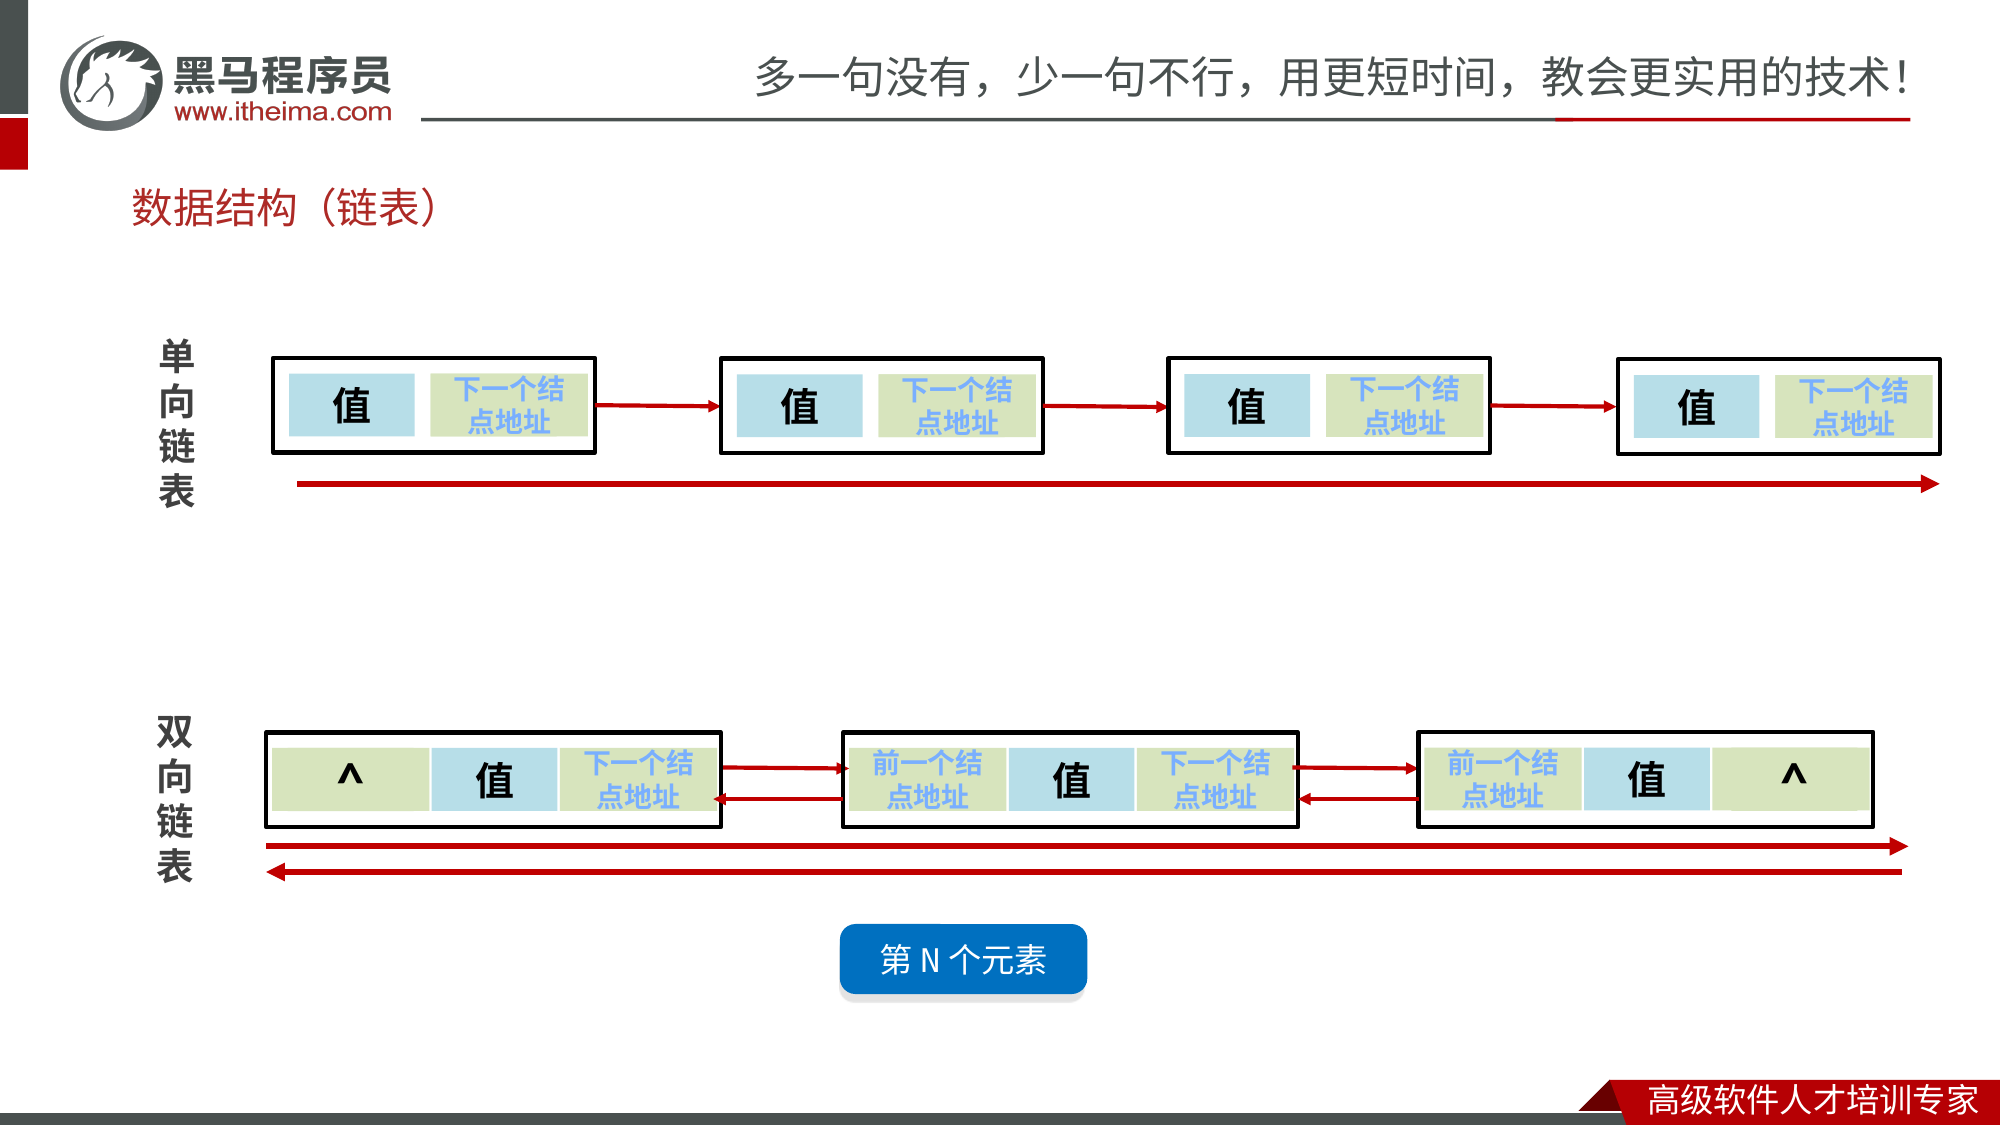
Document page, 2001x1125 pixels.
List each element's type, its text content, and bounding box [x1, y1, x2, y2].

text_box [265, 732, 722, 828]
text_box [1418, 731, 1874, 828]
text_box 第N个元素 [839, 923, 1088, 995]
picture [14, 0, 453, 179]
text_box 下一个结点地址 [1324, 372, 1486, 439]
text_box （链表） [280, 164, 491, 250]
text_box 下一个结点地址 [1773, 373, 1935, 440]
text_box [1166, 356, 1492, 455]
text_box 双 向 链 表 [141, 700, 210, 896]
text_box 单 向 链 表 [143, 325, 211, 521]
text_box [271, 356, 597, 455]
text_box 下一个结点地址 [877, 372, 1038, 439]
text_box [1616, 357, 1942, 456]
title 数据结构 [116, 164, 280, 250]
text_box [719, 356, 1045, 455]
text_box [842, 732, 1299, 828]
text_box 下一个结点地址 [429, 372, 590, 439]
